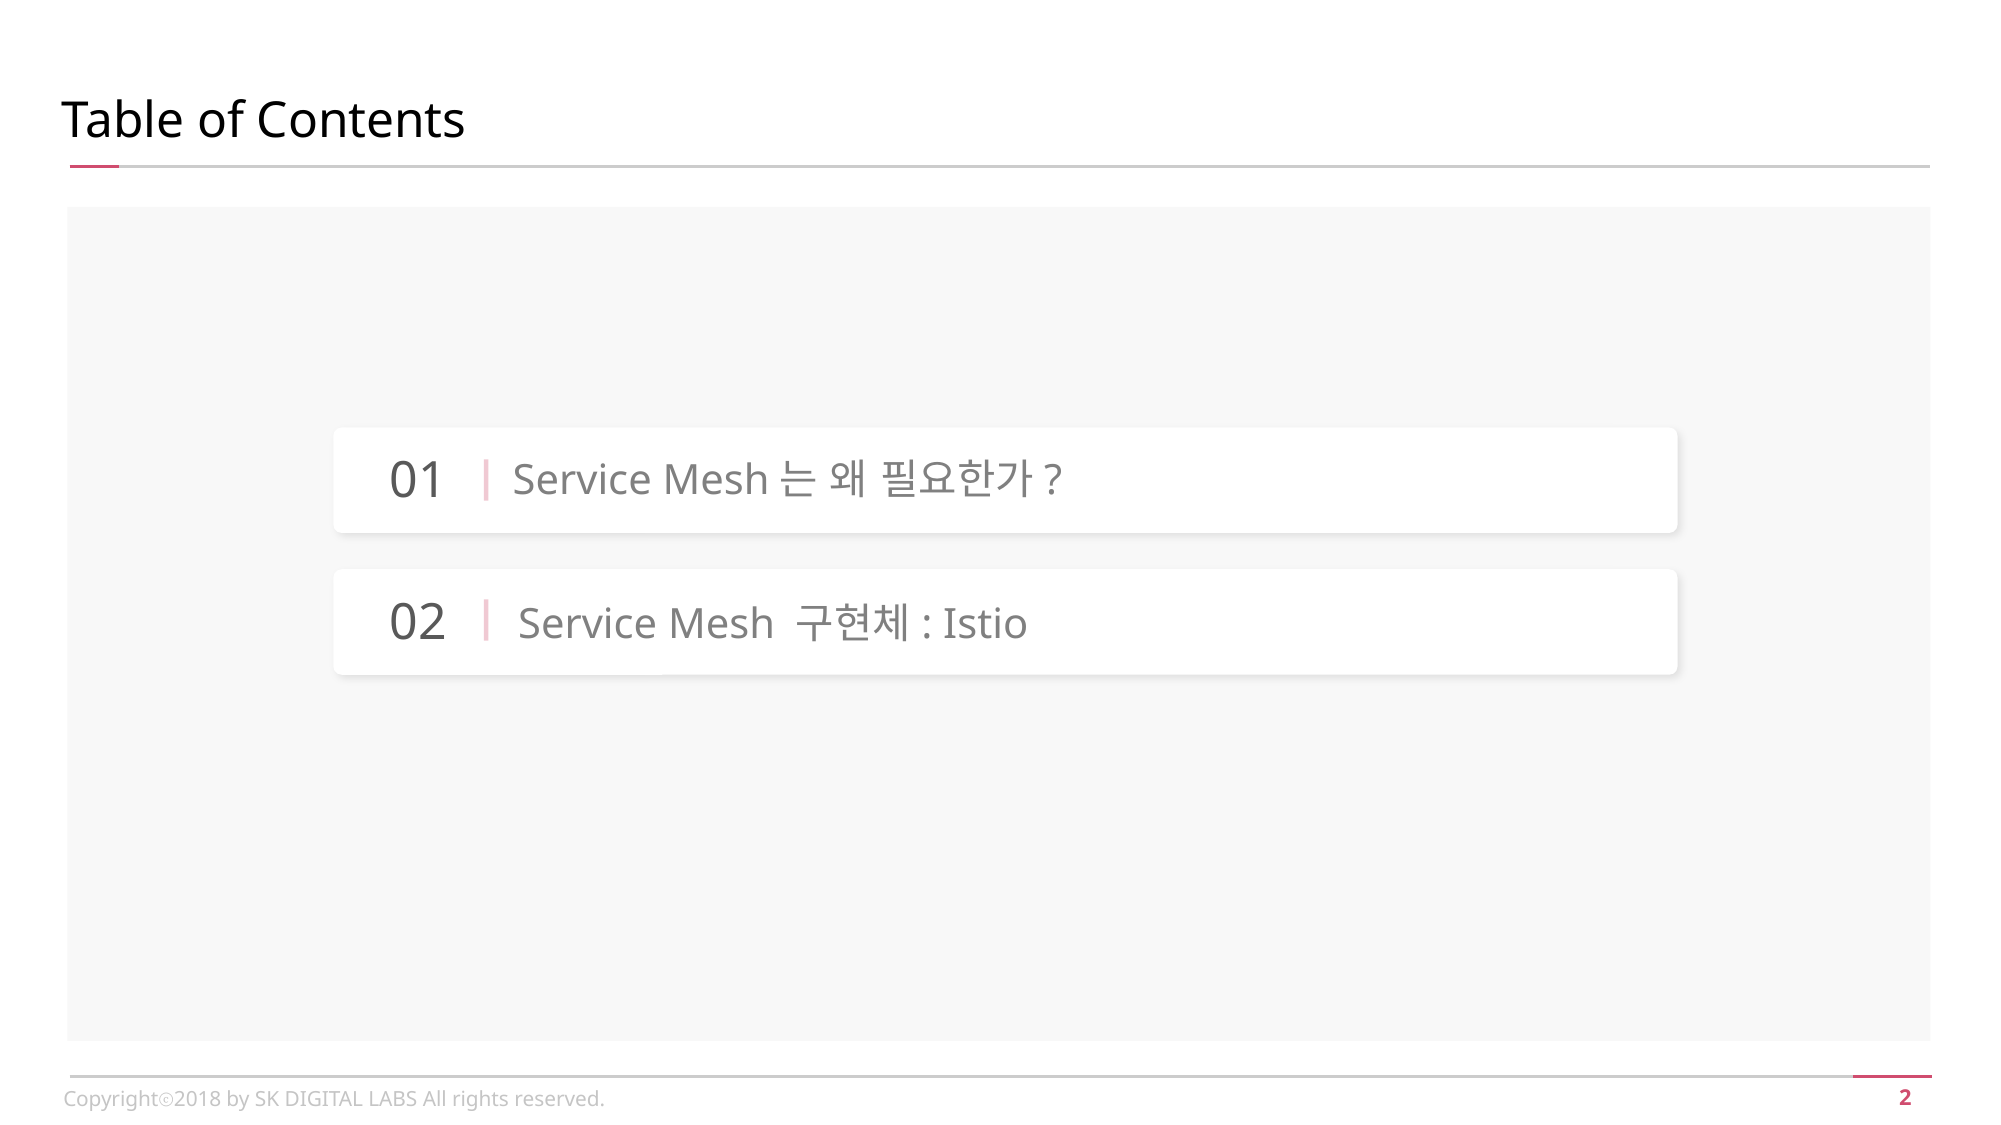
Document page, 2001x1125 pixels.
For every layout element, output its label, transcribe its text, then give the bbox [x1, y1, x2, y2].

text_box Service Mesh 구현체: Istio [503, 589, 1751, 654]
text_box 01 [353, 439, 484, 515]
footer Copyrightⓒ2018 by SK DIGITAL LABS All rights reserved. [48, 1072, 1102, 1124]
list Table of Contents [33, 87, 1384, 156]
text_box 02 [353, 581, 484, 657]
text_box Service Mesh는 왜 필요한가? [497, 445, 1416, 510]
text_box ㄴㄴㄴㄴccnrk [332, 568, 1679, 676]
text_box ㅇㅇㅇㅇ ㅇㅇㅇㄹ [332, 426, 1679, 535]
